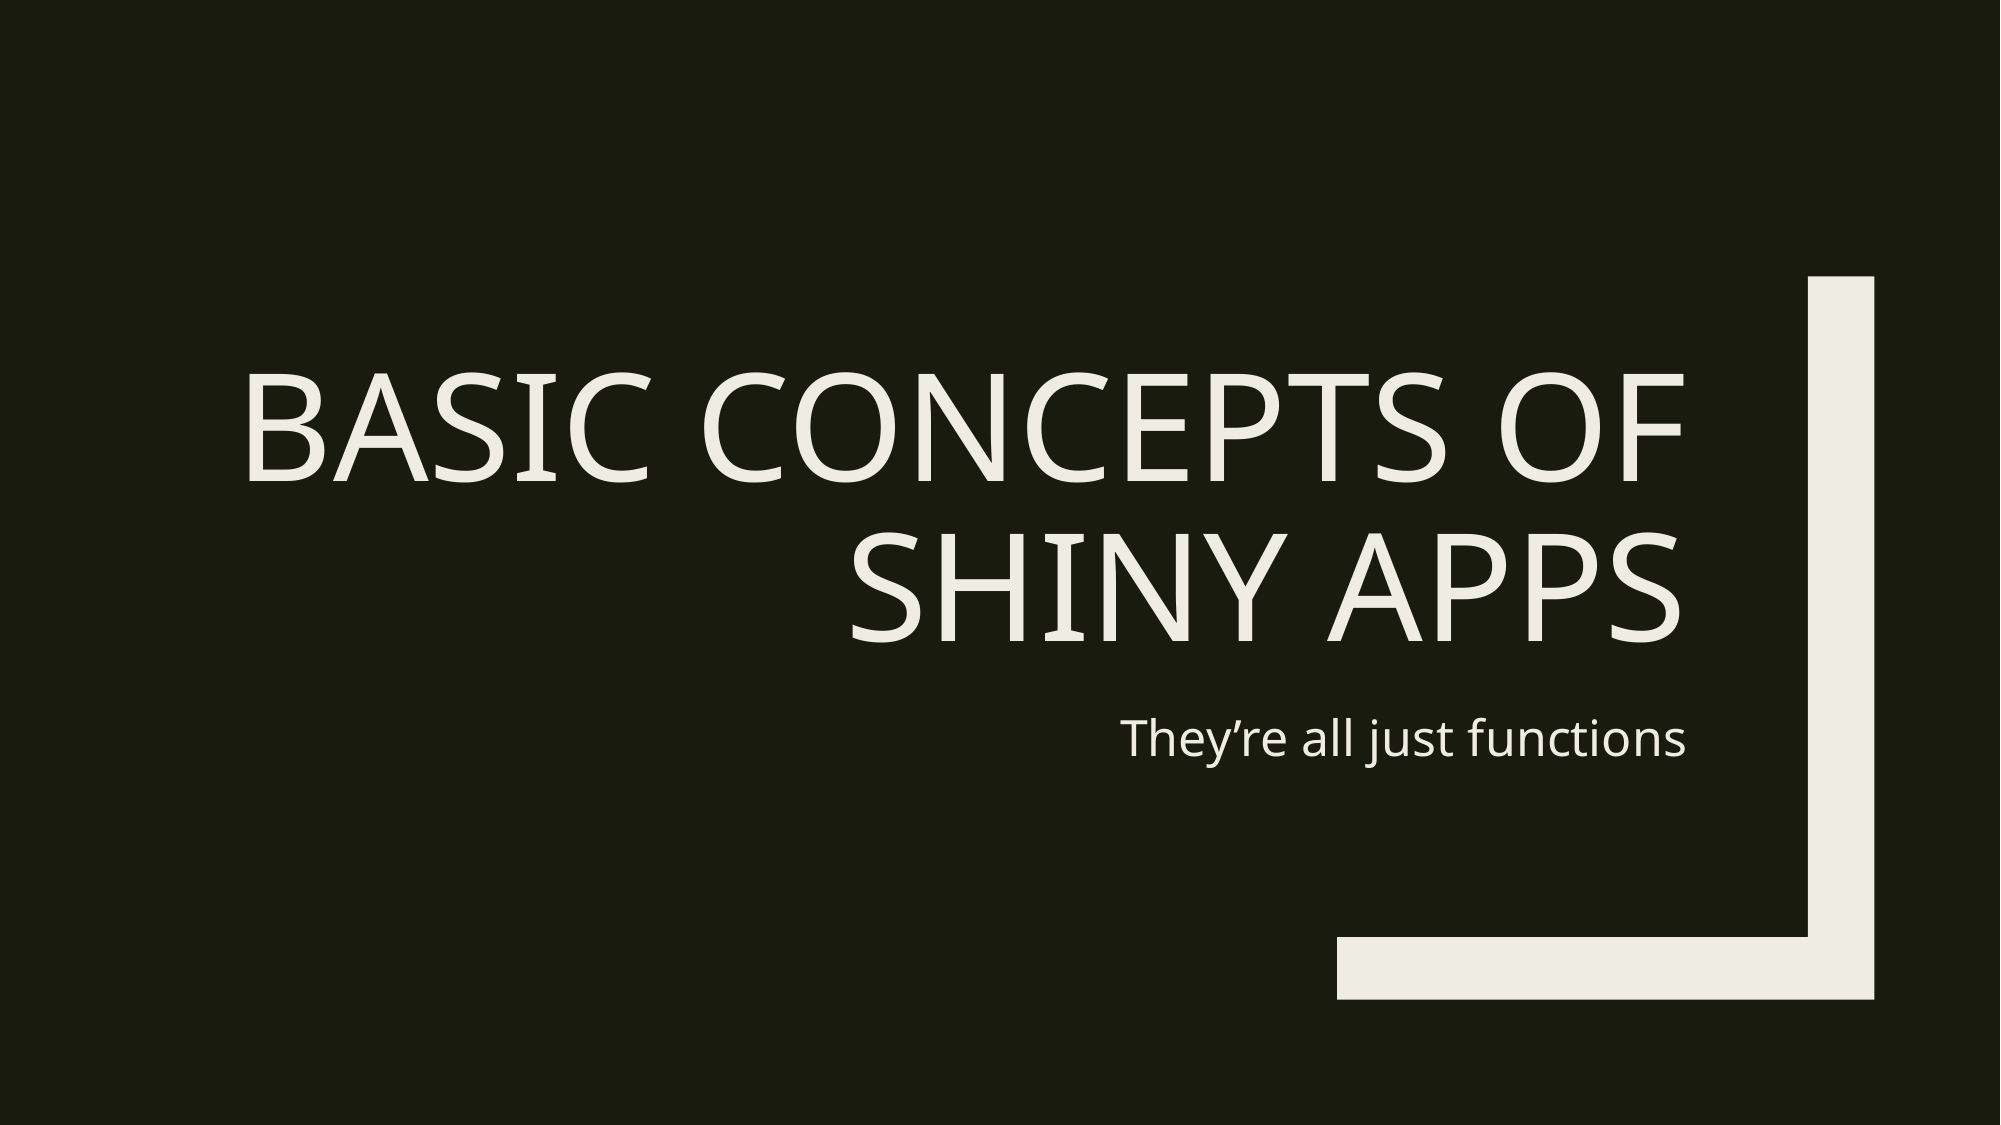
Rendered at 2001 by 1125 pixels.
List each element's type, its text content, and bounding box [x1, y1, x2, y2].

title Basic Concepts of Shiny apps [125, 213, 1703, 682]
list They’re all just functions [125, 691, 1703, 880]
